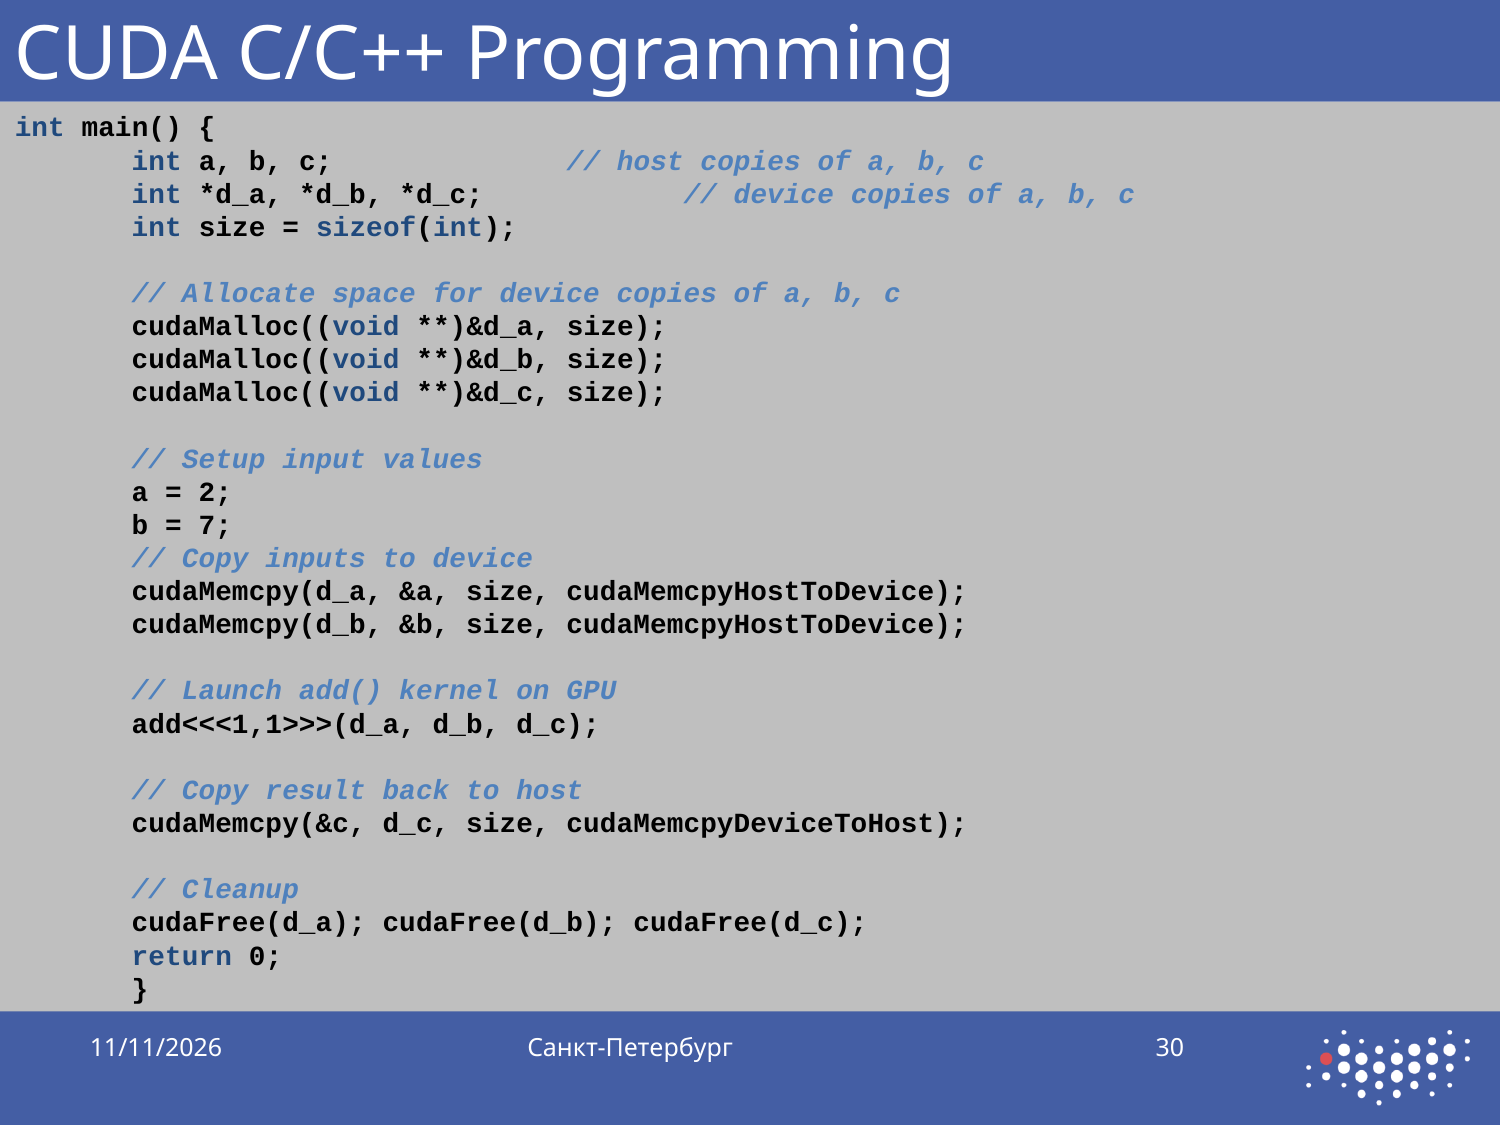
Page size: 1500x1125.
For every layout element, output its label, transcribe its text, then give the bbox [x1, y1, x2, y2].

footer Санкт-Петербург [512, 1024, 988, 1103]
picture [1290, 1013, 1479, 1116]
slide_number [75, 1024, 425, 1103]
title CUDA C/C++ Programming [0, 0, 1500, 101]
text_box int main() { int a, b, c; // host copies of a, b, c int *d_a, *d_b, *d_c; // device copies of a, b, c int size = sizeof(int); // Allocate space for device copies of a, b, c cudaMalloc((void **)&d_a, size); cudaMalloc((void **)&d_b, size); cudaMalloc((void **)&d_c, size); // Setup input values a = 2; b = 7; // Copy inputs to device cudaMemcpy(d_a, &a, size, cudaMemcpyHostToDevice); cudaMemcpy(d_b, &b, size, cudaMemcpyHostToDevice); // Launch add() kernel on GPU add<<<1,1>>>(d_a, d_b, d_c); // Copy result back to host cudaMemcpy(&c, d_c, size, cudaMemcpyDeviceToHost); // Cleanup cudaFree(d_a); cudaFree(d_b); cudaFree(d_c); return 0; } [0, 101, 1500, 1012]
slide_number 30 [1074, 1024, 1199, 1103]
